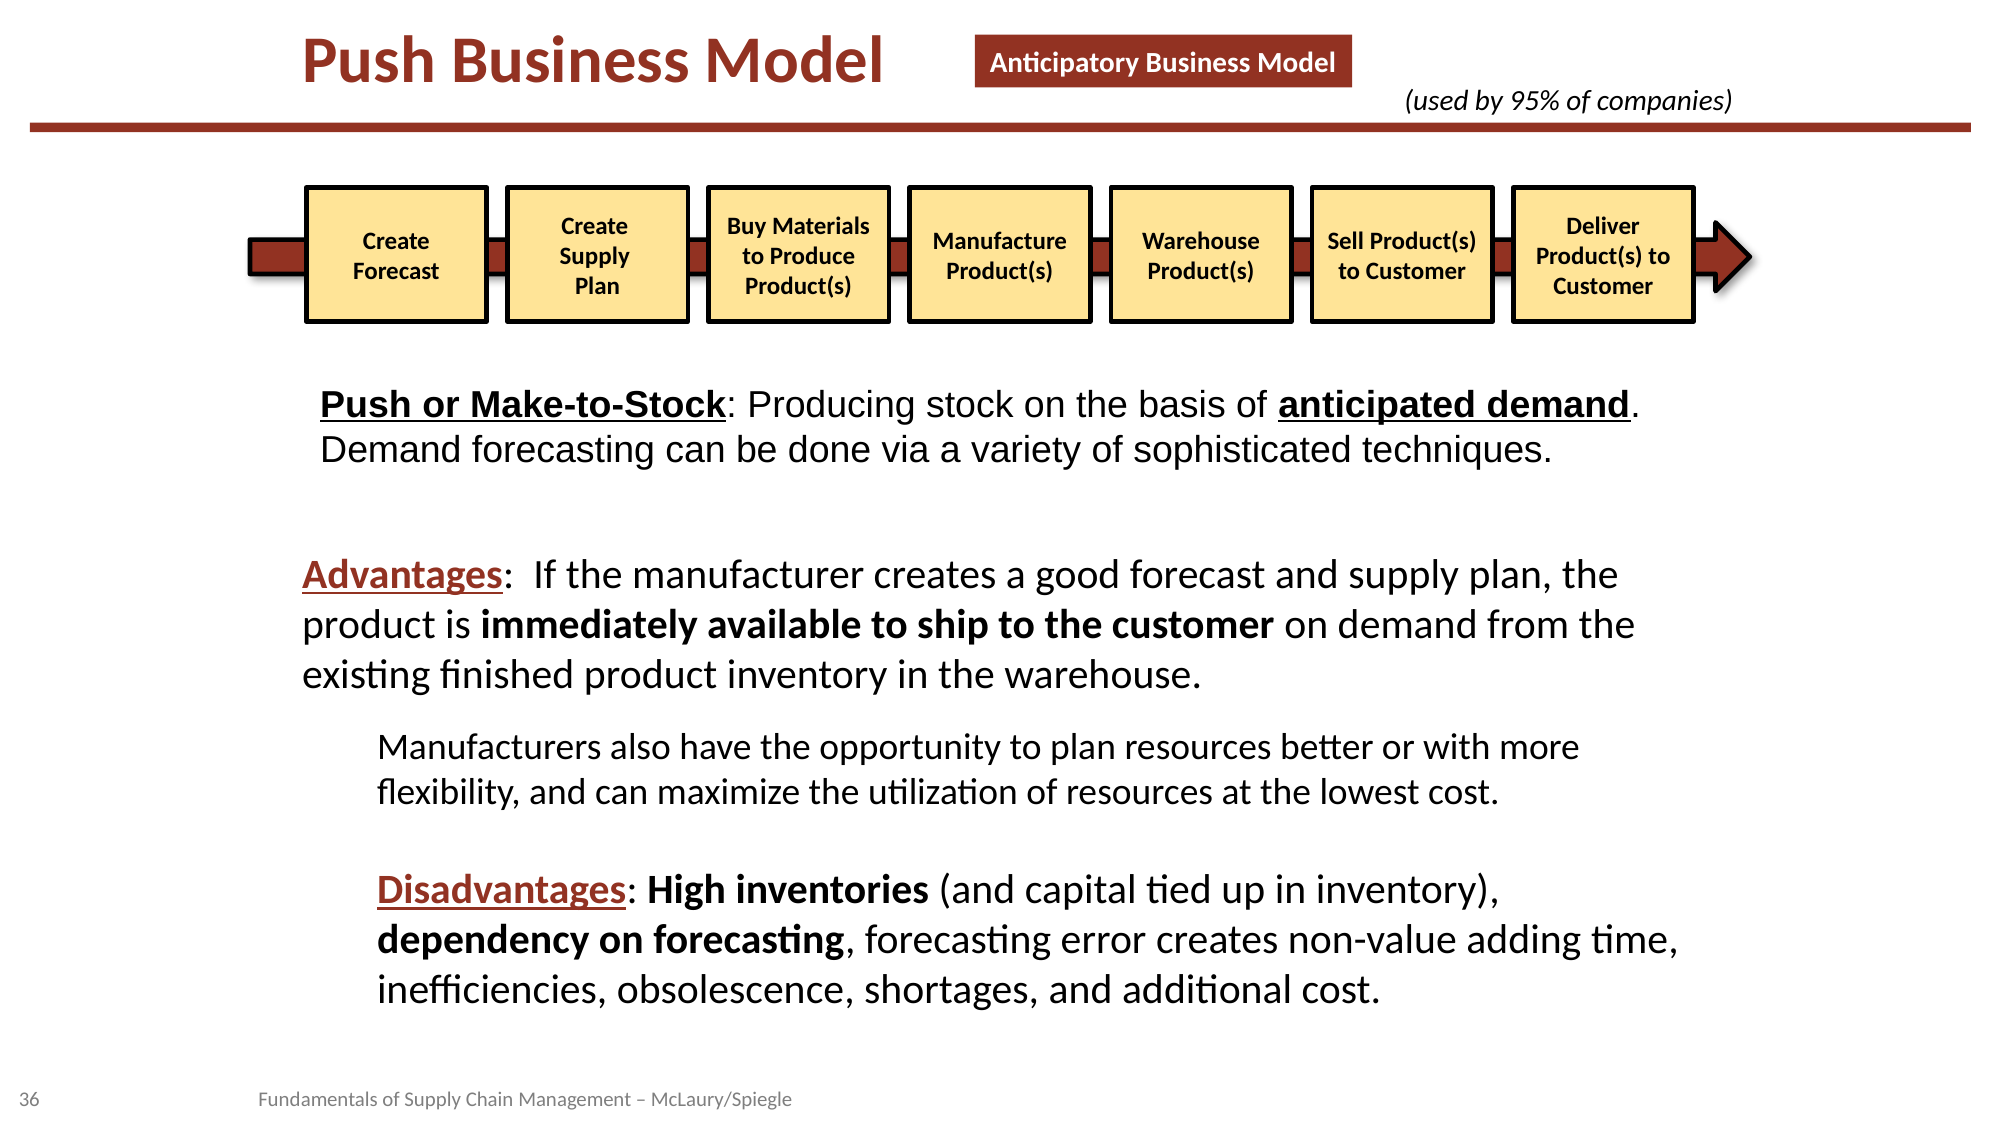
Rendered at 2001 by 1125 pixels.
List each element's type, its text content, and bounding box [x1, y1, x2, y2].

slide_number 36 [18, 1083, 62, 1112]
text_box [249, 239, 300, 274]
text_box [305, 187, 1694, 322]
text_box Advantages: If the manufacturer creates a good forecast and supply plan, the product is immediately available to ship to the customer on demand from the existing finished product inventory in the warehouse. Manufacturers also have the opportunity to plan resources better or with more flexibility, and can maximize the utilization of resources at the lowest cost. Disadvantages: High inventories (and capital tied up in inventory), dependency on forecasting, forecasting error creates non-value adding time, inefficiencies, obsolescence, shortages, and additional cost. [287, 539, 1713, 1020]
text_box Push Business Model [287, 23, 923, 103]
text_box Anticipatory Business Model [974, 34, 1353, 88]
footer Fundamentals of Supply Chain Management – McLaury/Spiegle [62, 1084, 793, 1113]
text_box Push or Make-to-Stock: Producing stock on the basis of anticipated demand. Demand forecasting can be done via a variety of sophisticated techniques. [305, 373, 1713, 478]
text_box [1698, 222, 1750, 292]
text_box (used by 95% of companies) [1389, 74, 1749, 125]
